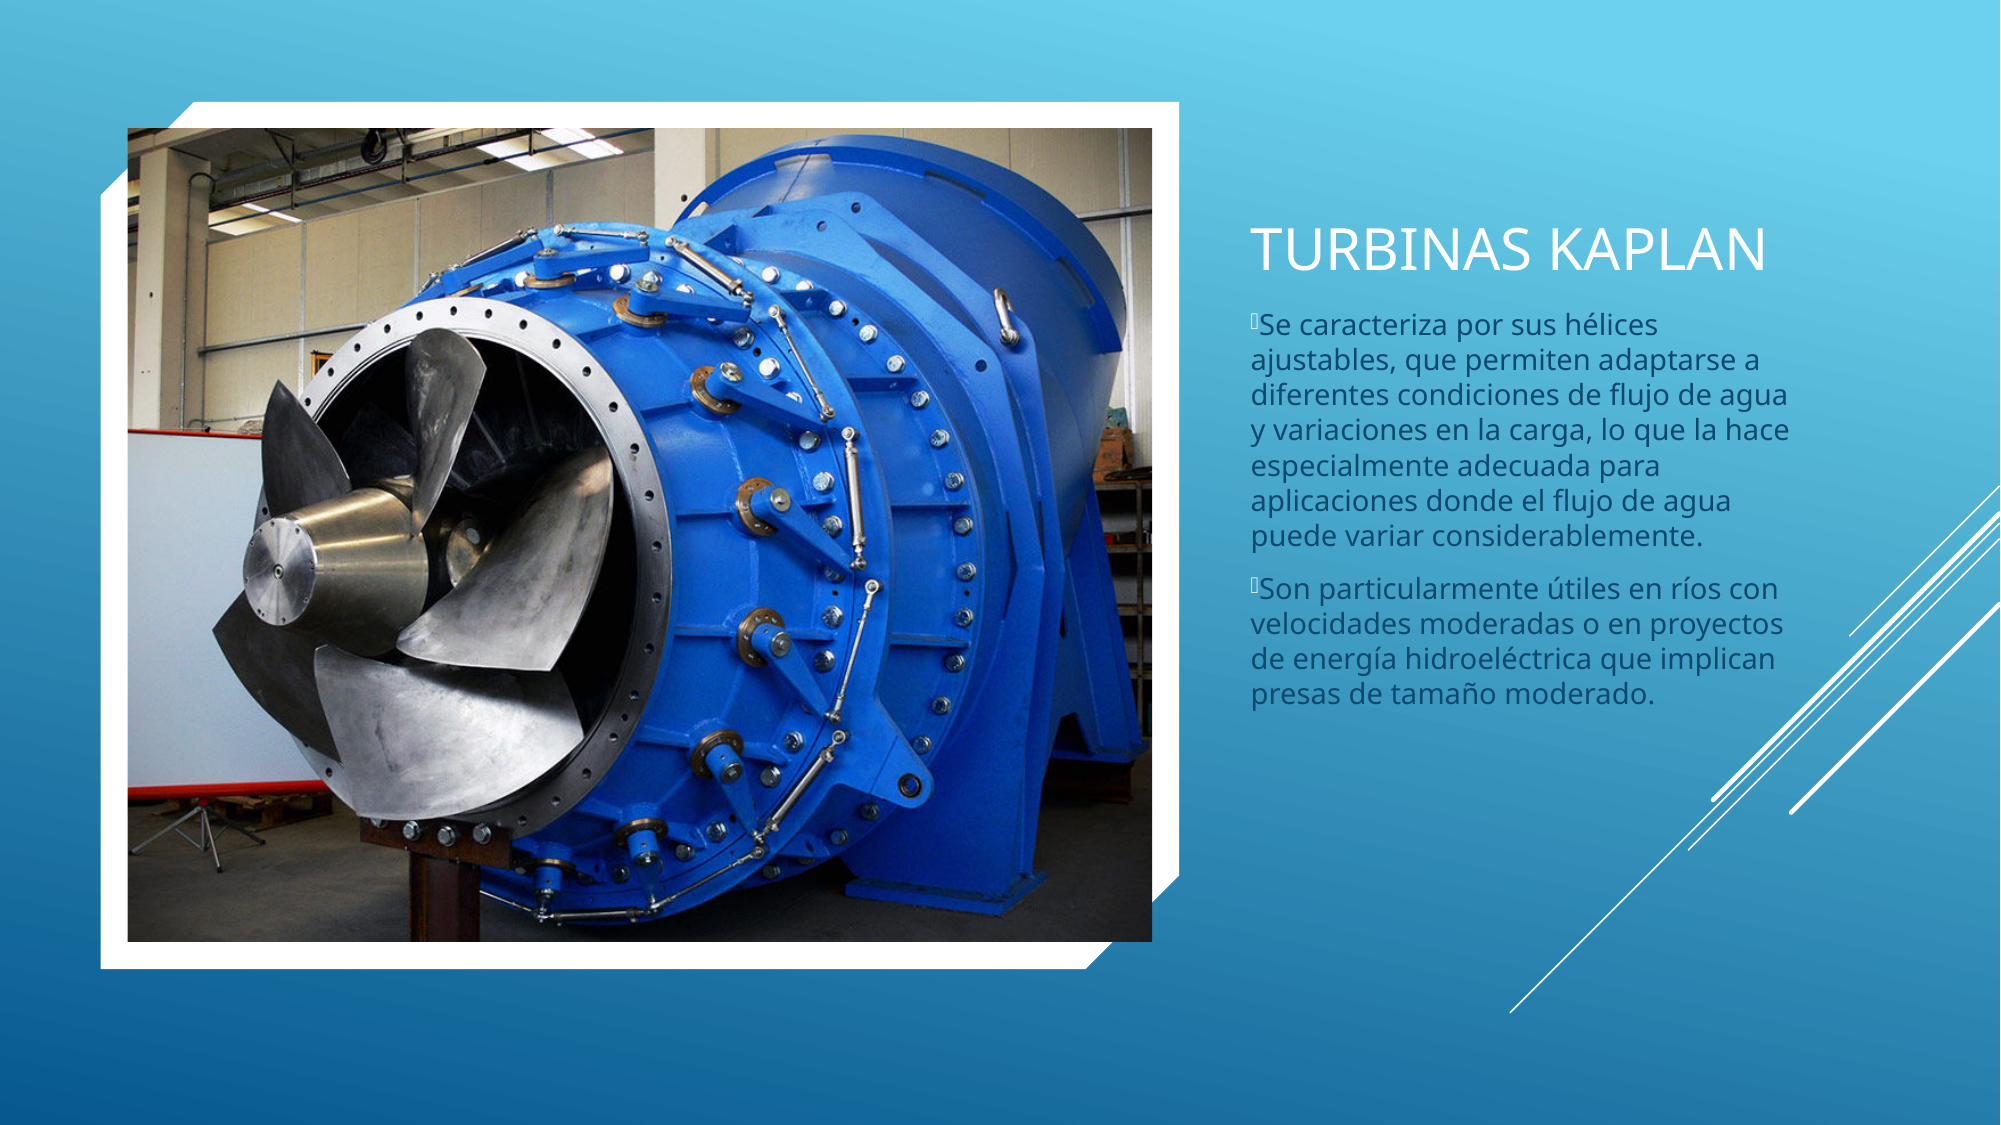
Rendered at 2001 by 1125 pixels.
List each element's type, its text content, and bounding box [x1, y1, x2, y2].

title Turbinas kaplan [1235, 101, 1813, 290]
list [127, 128, 1153, 943]
list Se caracteriza por sus hélices ajustables, que permiten adaptarse a diferentes condiciones de flujo de agua y variaciones en la carga, lo que la hace especialmente adecuada para aplicaciones donde el flujo de agua puede variar considerablemente. Son particularmente útiles en ríos con velocidades moderadas o en proyectos de energía hidroeléctrica que implican presas de tamaño moderado. [1235, 298, 1807, 803]
text_box [0, 0, 2000, 1125]
text_box [99, 167, 1114, 971]
text_box [166, 100, 1181, 904]
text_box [1510, 485, 2000, 1013]
